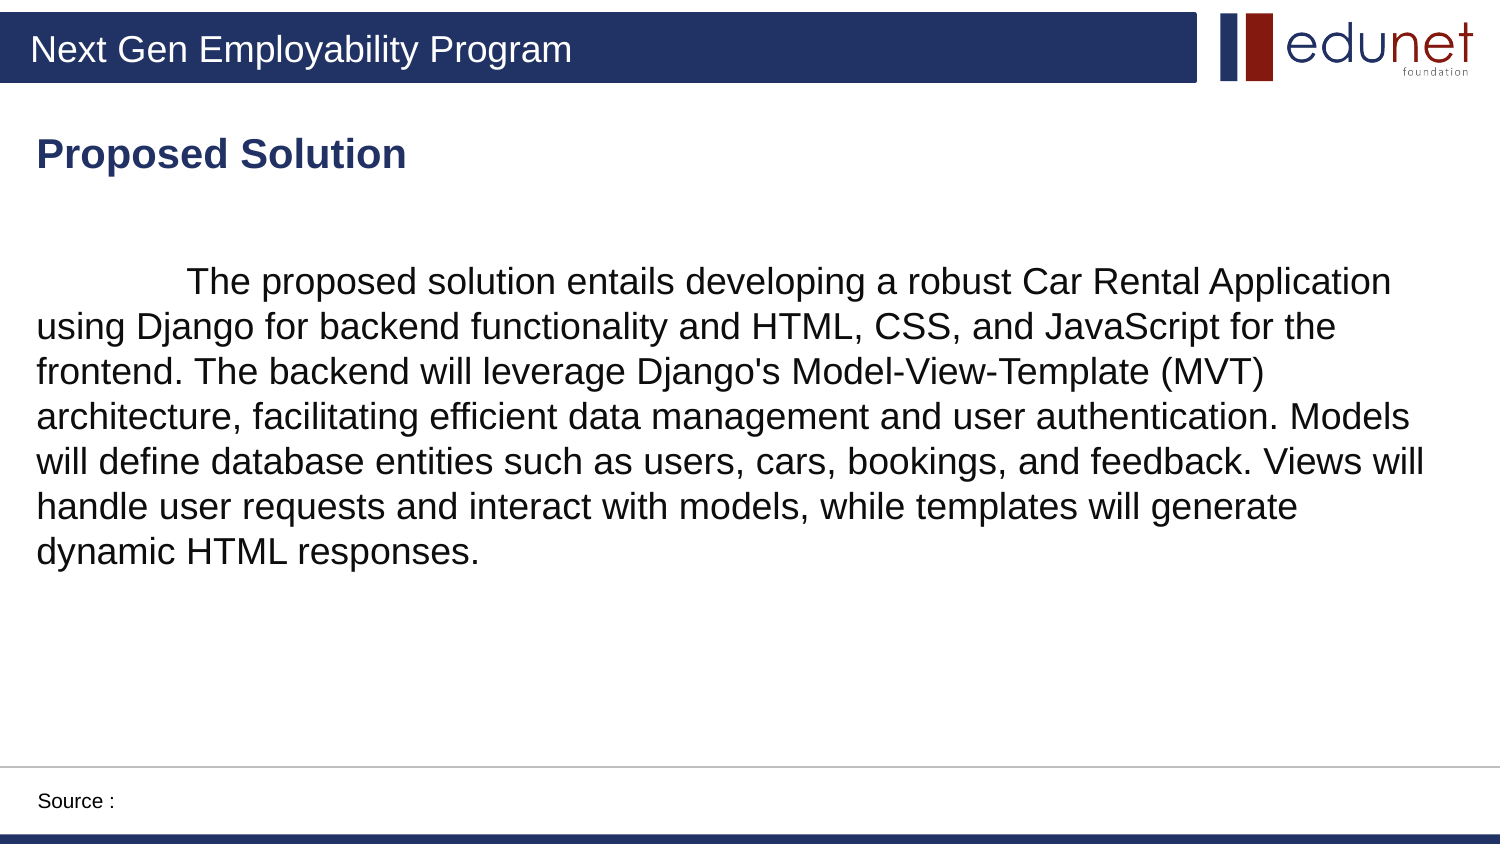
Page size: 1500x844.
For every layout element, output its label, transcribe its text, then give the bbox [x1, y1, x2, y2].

text_box Source : [22, 776, 139, 826]
picture [1279, 14, 1482, 83]
title Proposed Solution The proposed solution entails developing a robust Car Rental Application using Django for backend functionality and HTML, CSS, and JavaScript for the frontend. The backend will leverage Django's Model-View-Template (MVT) architecture, facilitating efficient data management and user authentication. Models will define database entities such as users, cars, bookings, and feedback. Views will handle user requests and interact with models, while templates will generate dynamic HTML responses. [21, 111, 1450, 595]
